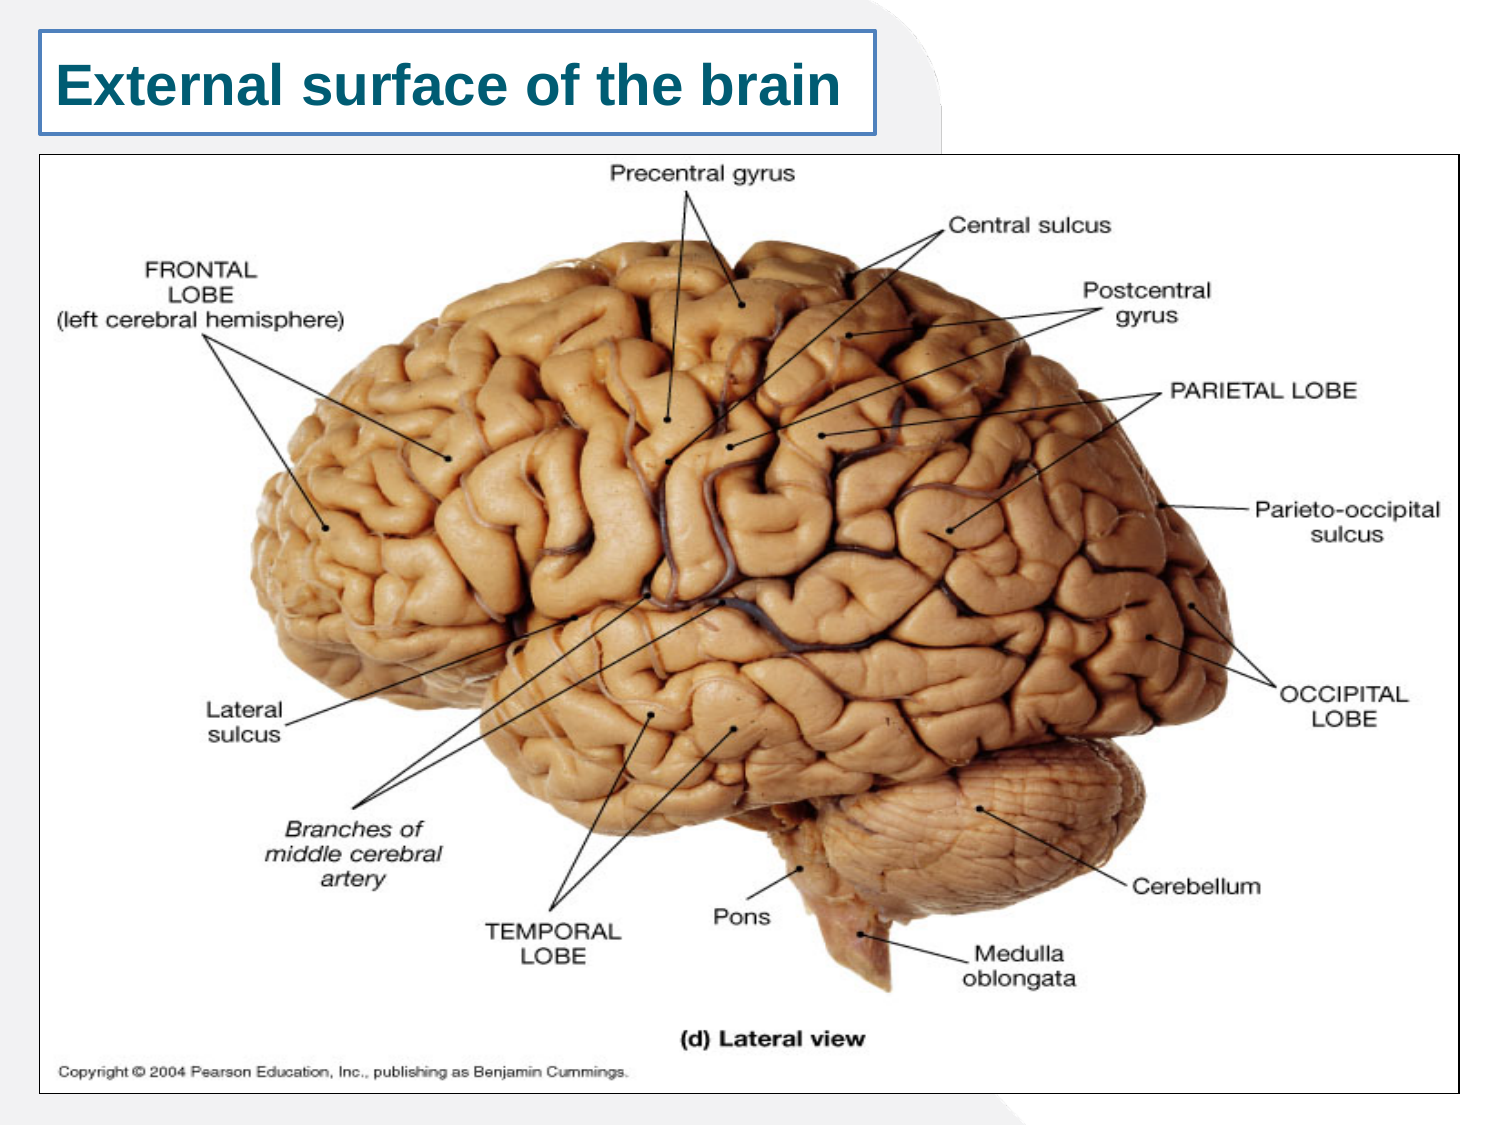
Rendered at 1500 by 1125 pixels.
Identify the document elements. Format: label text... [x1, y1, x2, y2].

text_box External surface of the brain [38, 29, 877, 136]
picture [0, 0, 1459, 1125]
